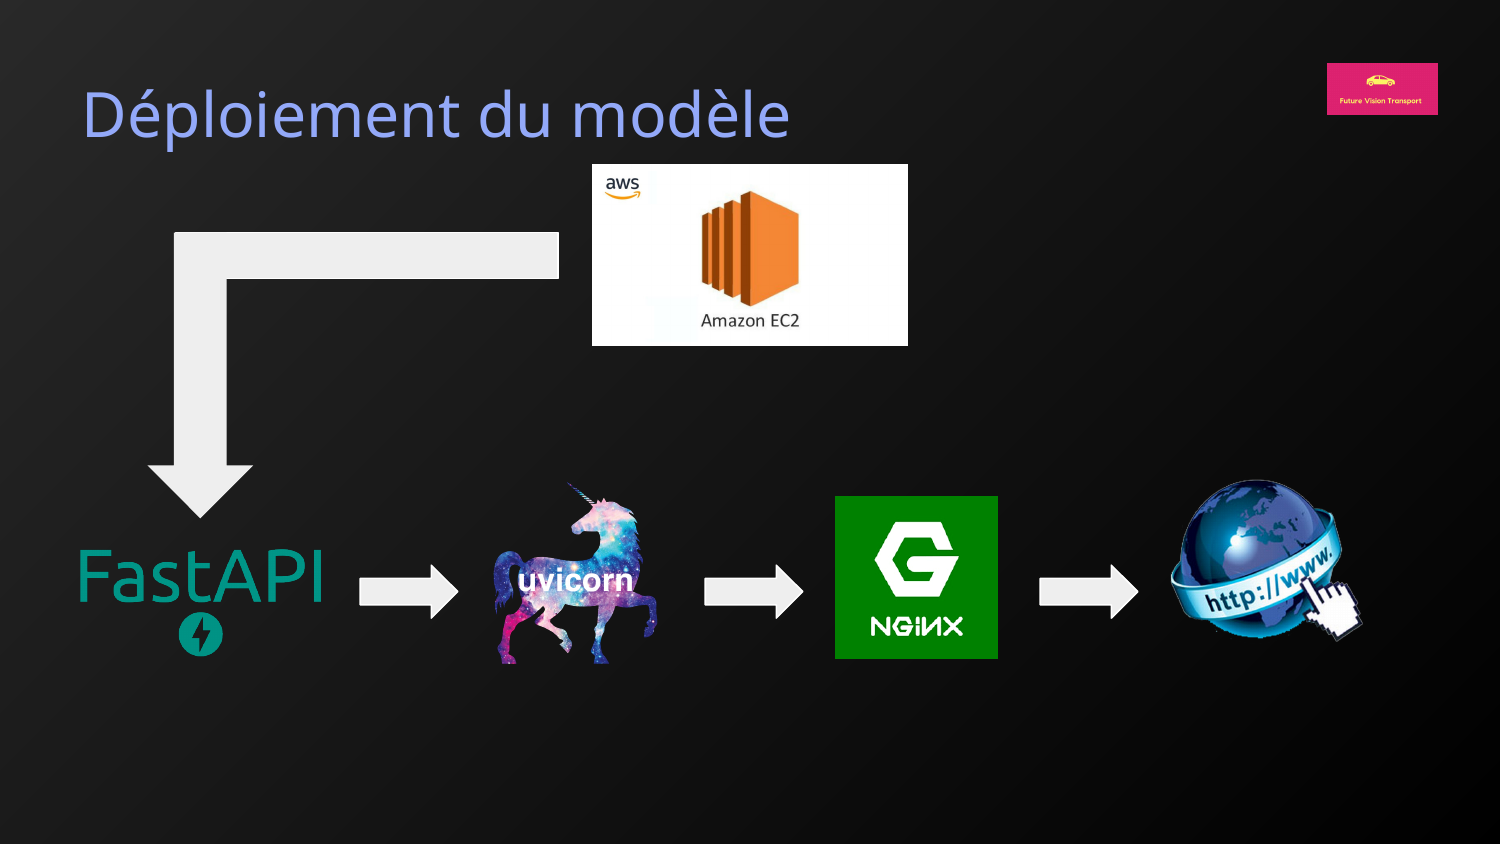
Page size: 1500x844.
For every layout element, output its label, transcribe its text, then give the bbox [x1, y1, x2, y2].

text_box [360, 565, 458, 619]
picture [481, 477, 673, 668]
text_box [227, 232, 559, 279]
text_box Déploiement du modèle [66, 69, 1323, 165]
text_box [147, 232, 254, 519]
picture [592, 164, 908, 347]
picture [1155, 456, 1367, 668]
picture [1327, 63, 1438, 115]
text_box [705, 565, 803, 619]
picture [67, 534, 333, 667]
text_box [1040, 565, 1138, 619]
picture [835, 496, 998, 659]
